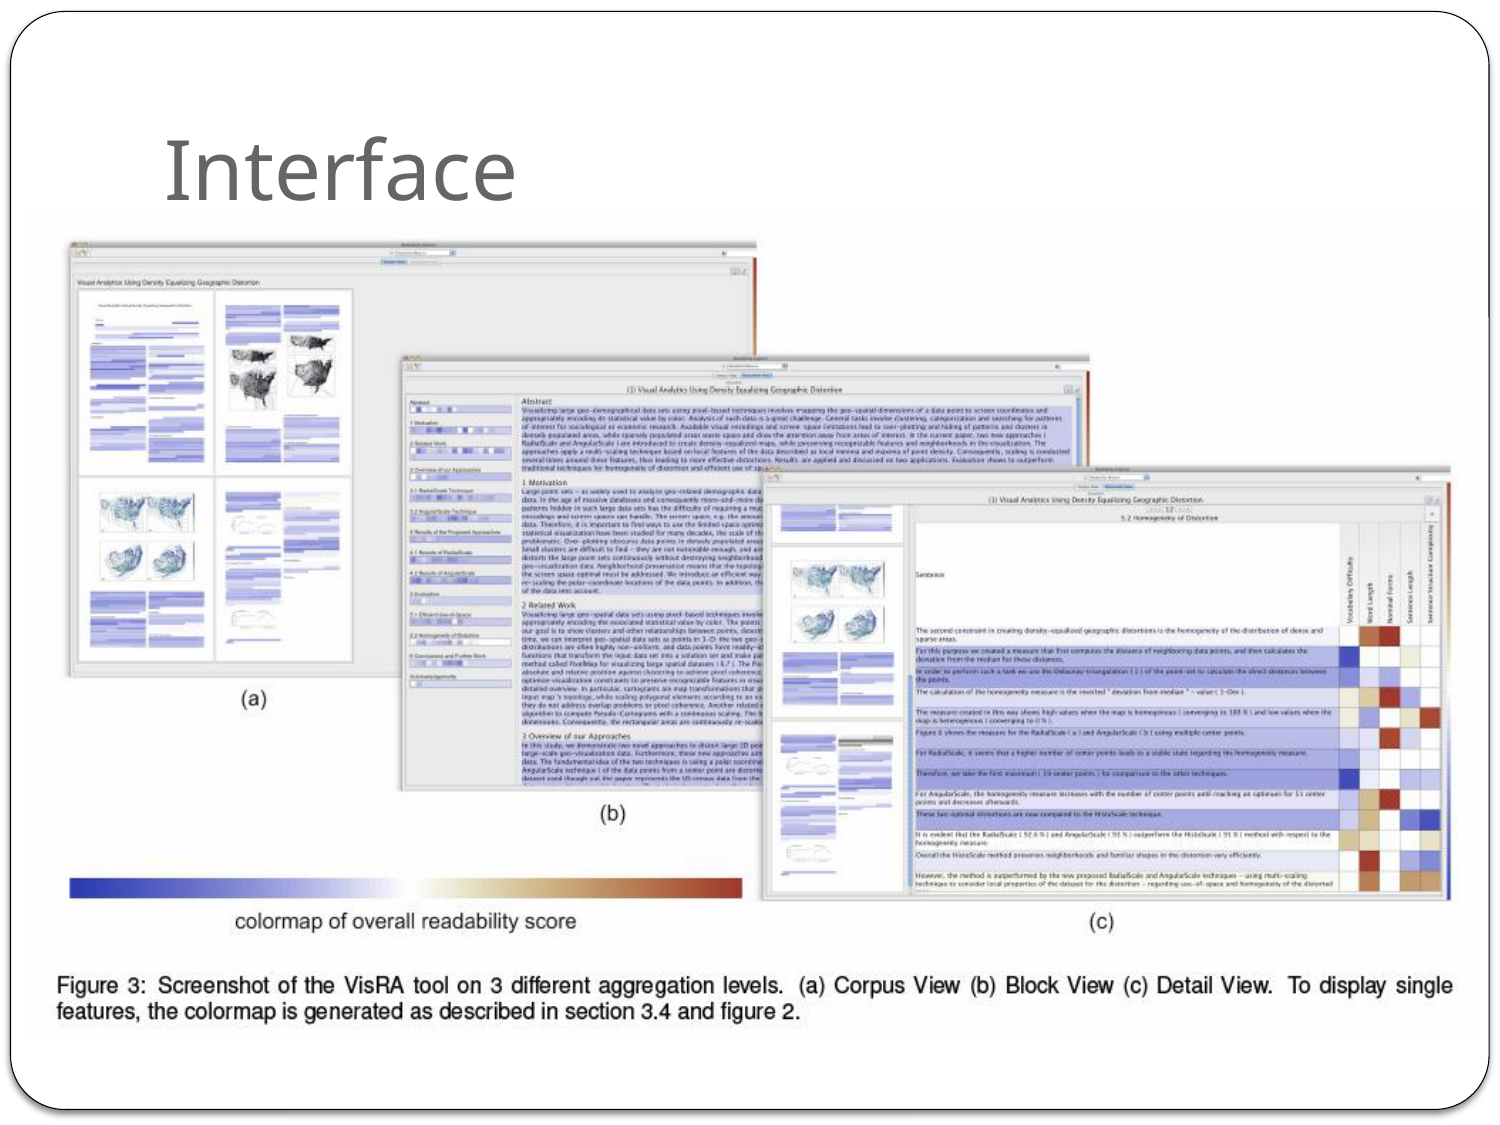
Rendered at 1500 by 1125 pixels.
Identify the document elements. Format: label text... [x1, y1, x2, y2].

picture [24, 212, 1480, 1040]
title Interface [150, 45, 1425, 211]
